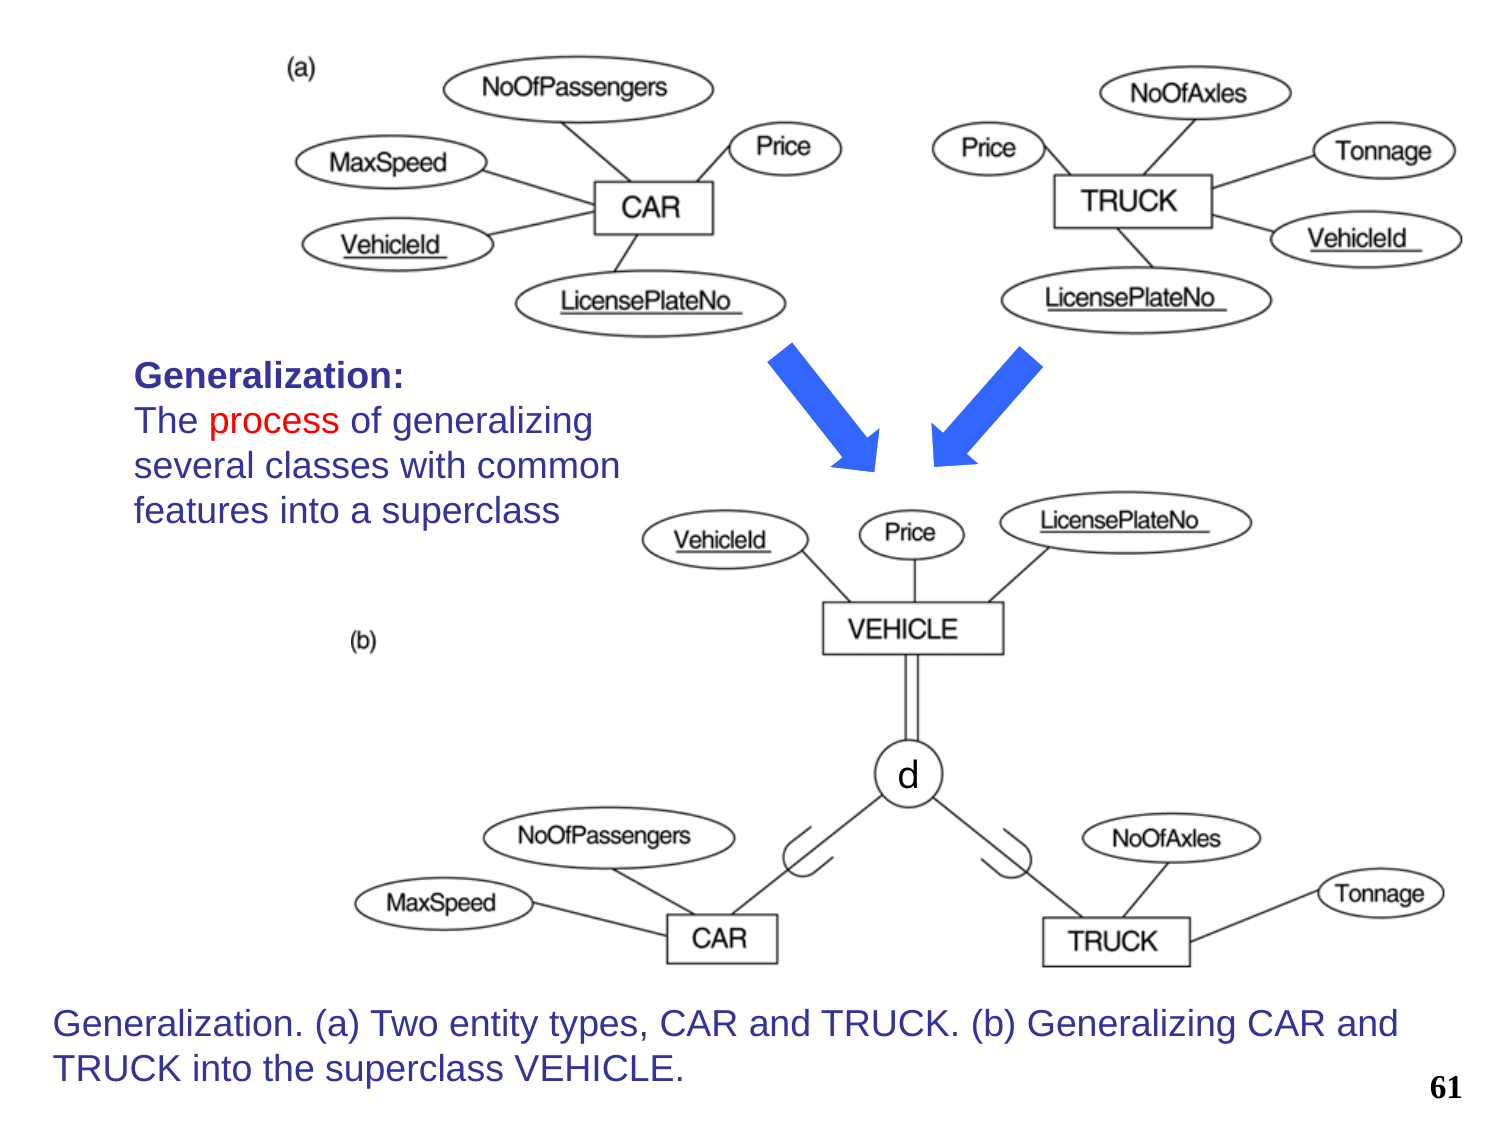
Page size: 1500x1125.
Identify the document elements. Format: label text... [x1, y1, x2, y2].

text_box [766, 348, 881, 474]
slide_number 61 [1165, 1058, 1479, 1112]
text_box Generalization: The process of generalizing several classes with common features into a superclass [119, 343, 651, 539]
text_box [930, 348, 1045, 468]
title Generalization. (a) Two entity types, CAR and TRUCK. (b) Generalizing CAR and TRUCK into the superclass VEHICLE. [37, 977, 1419, 1111]
picture [350, 485, 1446, 969]
picture [285, 50, 1464, 341]
